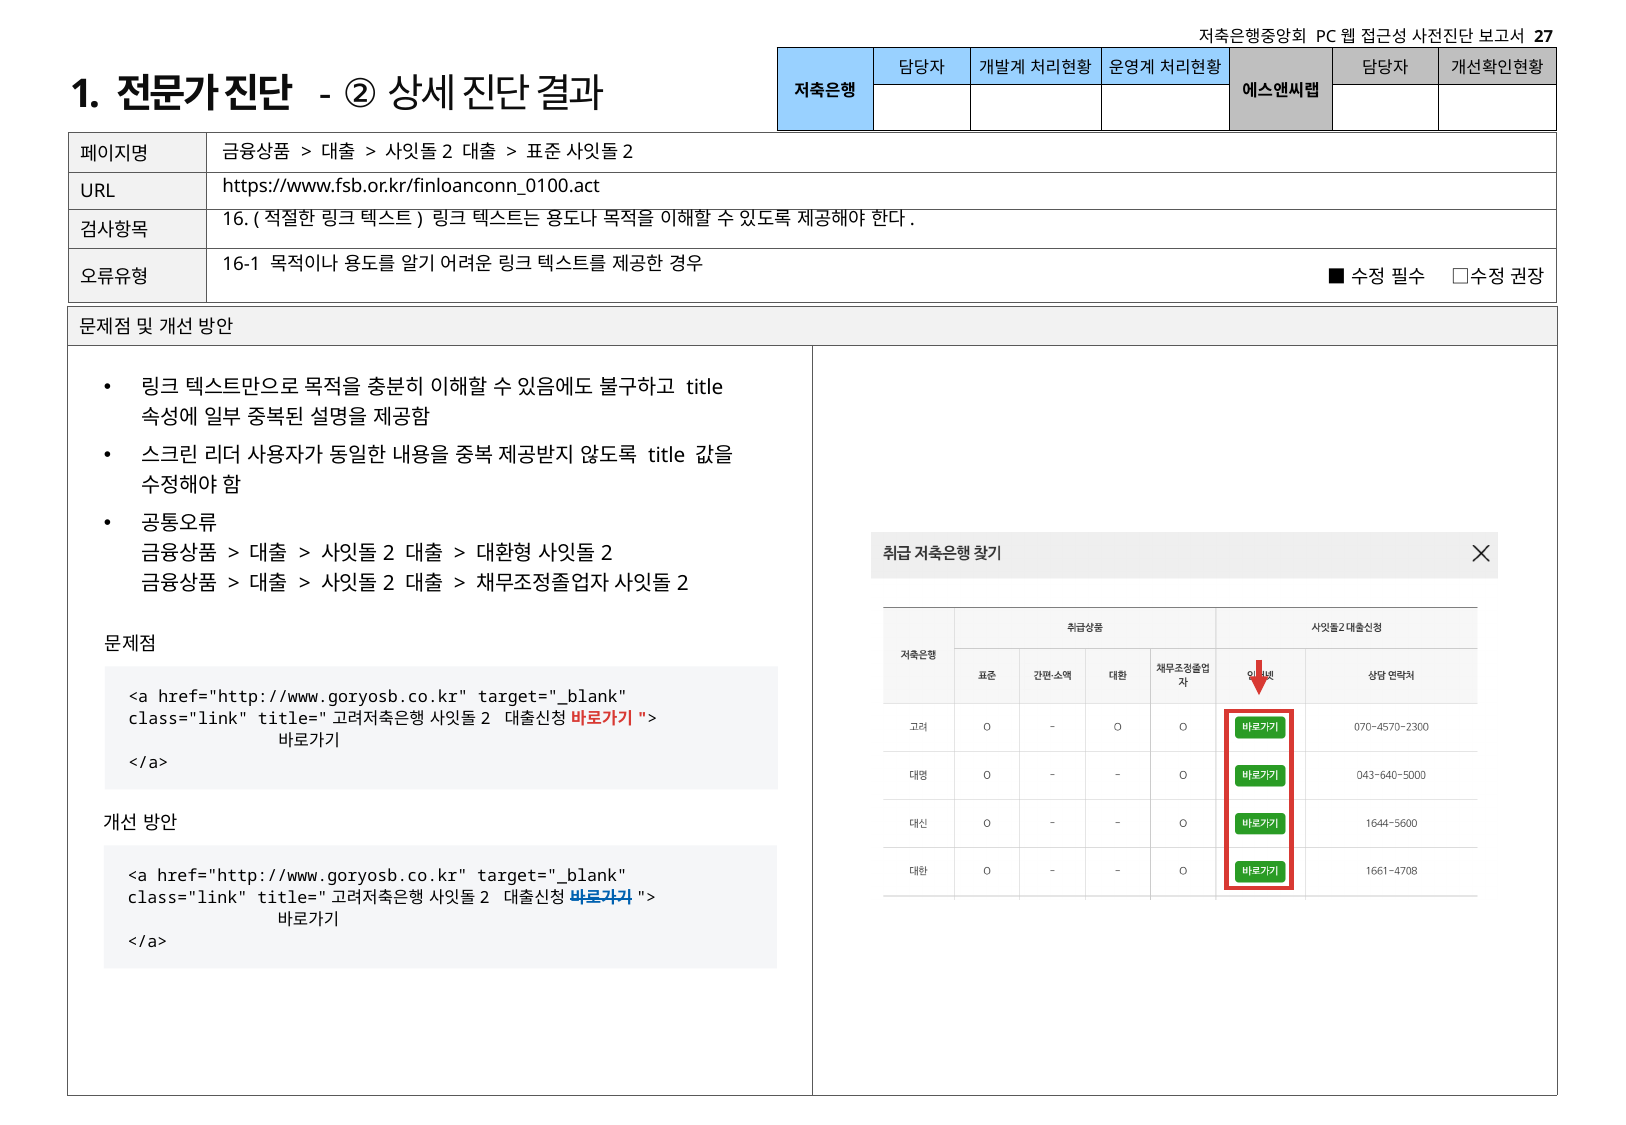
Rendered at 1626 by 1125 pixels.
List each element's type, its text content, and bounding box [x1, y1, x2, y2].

table_header 에스앤씨랩 [1230, 48, 1332, 130]
list https://www.fsb.or.kr/finloanconn_0100.act [207, 167, 1557, 201]
title 1. 전문가 진단 - ②상세 진단 결과 [69, 72, 777, 117]
table_cell [874, 85, 970, 130]
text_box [103, 810, 778, 969]
list 링크 텍스트만으로 목적을 충분히 이해할 수 있음에도 불구하고 title 속성에 일부 중복된 설명을 제공함 스크린 리더 사용자가 동일한 내용을 중복 제공받지 않도록 title 값을 수정해야 함 공통오류 금융상품 > 대출 > 사잇돌2 대출 > 대환형 사잇돌2 금융상품 > 대출 > 사잇돌2 대출 > 채무조정졸업자 사잇돌2 [103, 368, 778, 668]
table_header 담당자 [1333, 48, 1438, 84]
table_header 저축은행 [778, 48, 873, 130]
table_cell [1102, 85, 1229, 130]
table_cell [1439, 85, 1556, 130]
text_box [104, 631, 778, 790]
table_header 담당자 [874, 48, 970, 84]
table_header 개선확인현황 [1439, 48, 1556, 84]
list 16-1 목적이나 용도를 알기 어려운 링크 텍스트를 제공한 경우 [207, 235, 1293, 291]
table_cell [971, 85, 1101, 130]
table_header 운영계 처리현황 [1102, 48, 1229, 84]
table_header 개발계 처리현황 [971, 48, 1101, 84]
table_cell [1333, 85, 1438, 130]
picture [871, 532, 1498, 900]
list 금융상품 > 대출 > 사잇돌2 대출 > 표준 사잇돌2 [207, 133, 1557, 167]
list 16. (적절한 링크 텍스트) 링크 텍스트는 용도나 목적을 이해할 수 있도록 제공해야 한다. [207, 201, 1557, 236]
